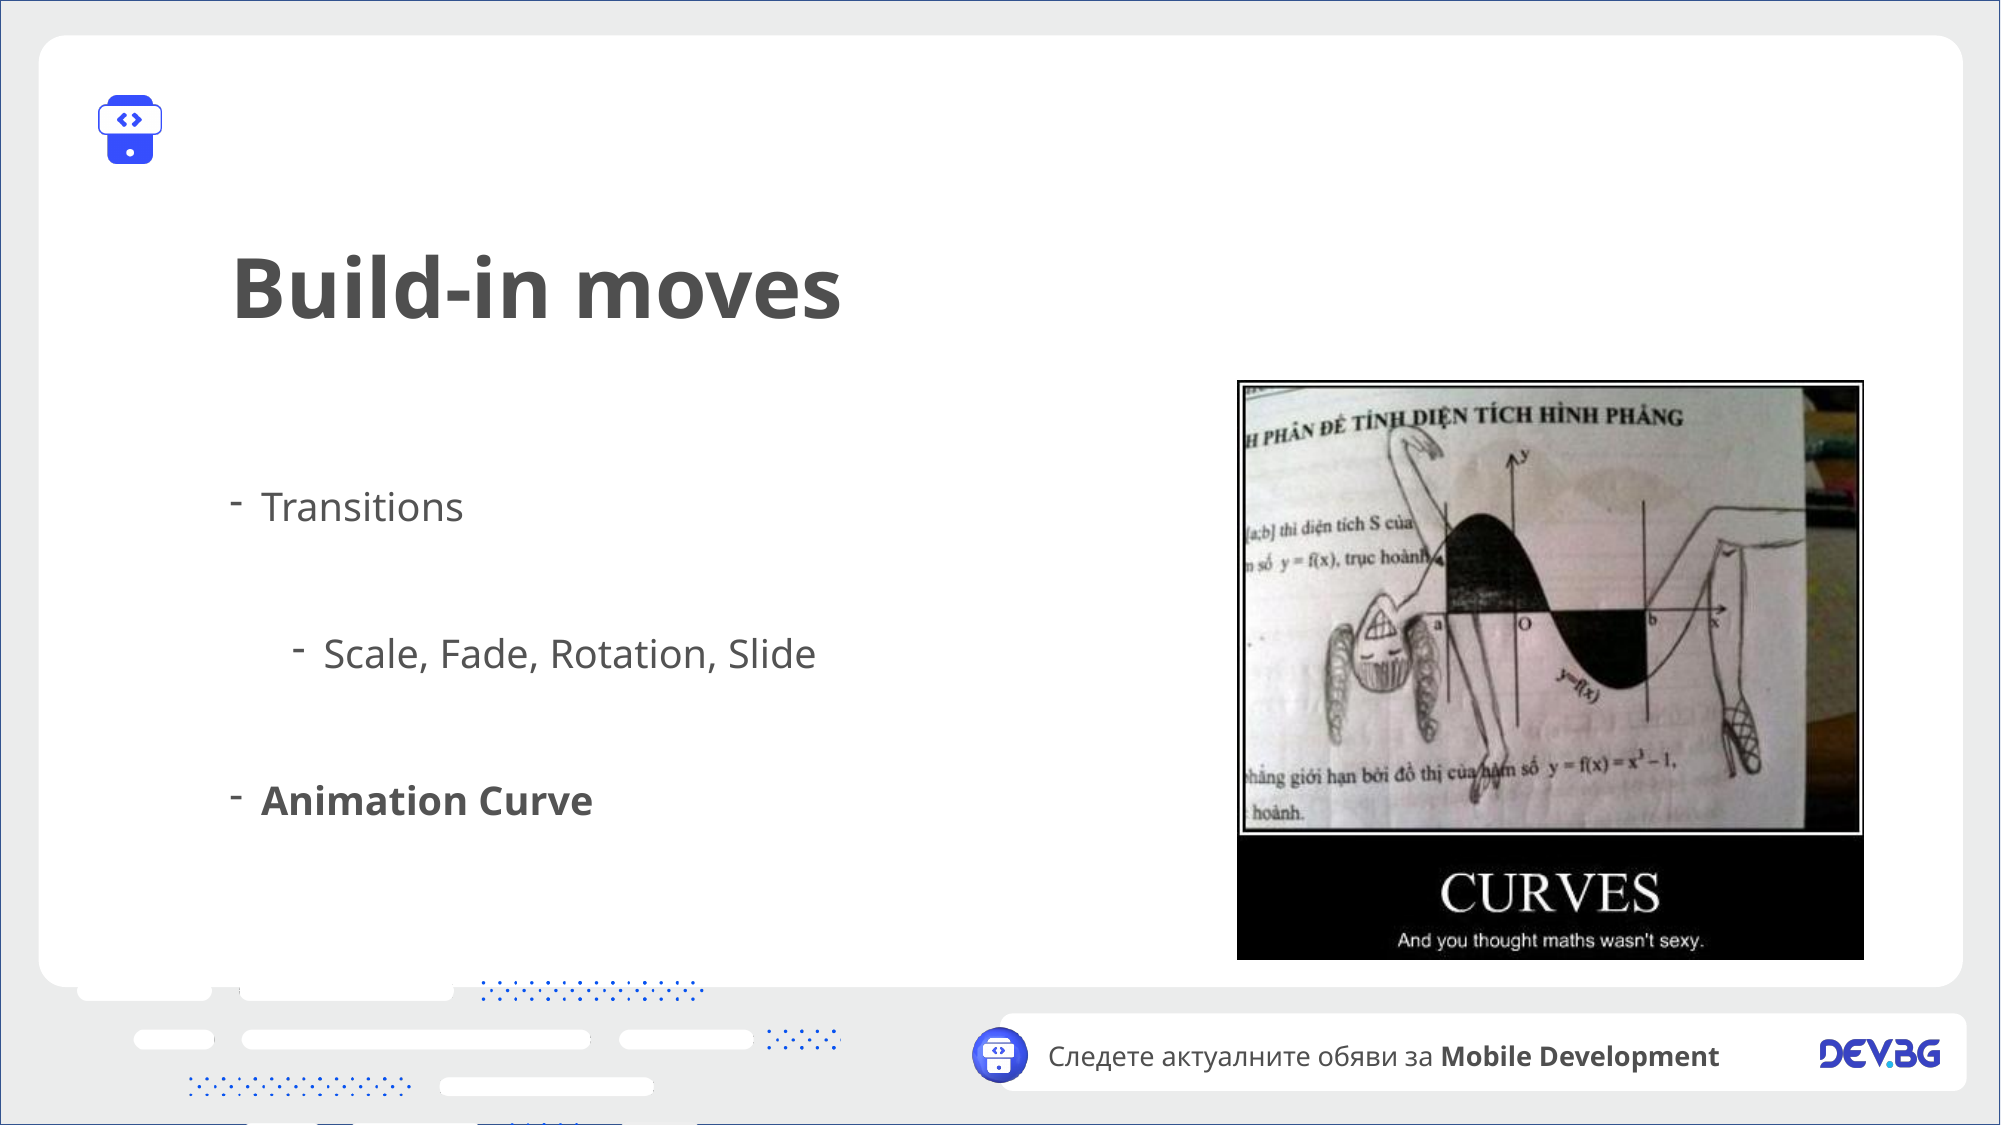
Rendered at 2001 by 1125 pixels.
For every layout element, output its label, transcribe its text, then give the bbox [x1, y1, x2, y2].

picture [1237, 380, 1864, 960]
picture [77, 935, 841, 1125]
picture [961, 1016, 1039, 1094]
picture [1820, 1039, 1940, 1068]
picture [98, 95, 162, 164]
list Build-in moves [222, 238, 1080, 437]
list Transitions Scale, Fade, Rotation, Slide Animation Curve [221, 435, 1079, 905]
